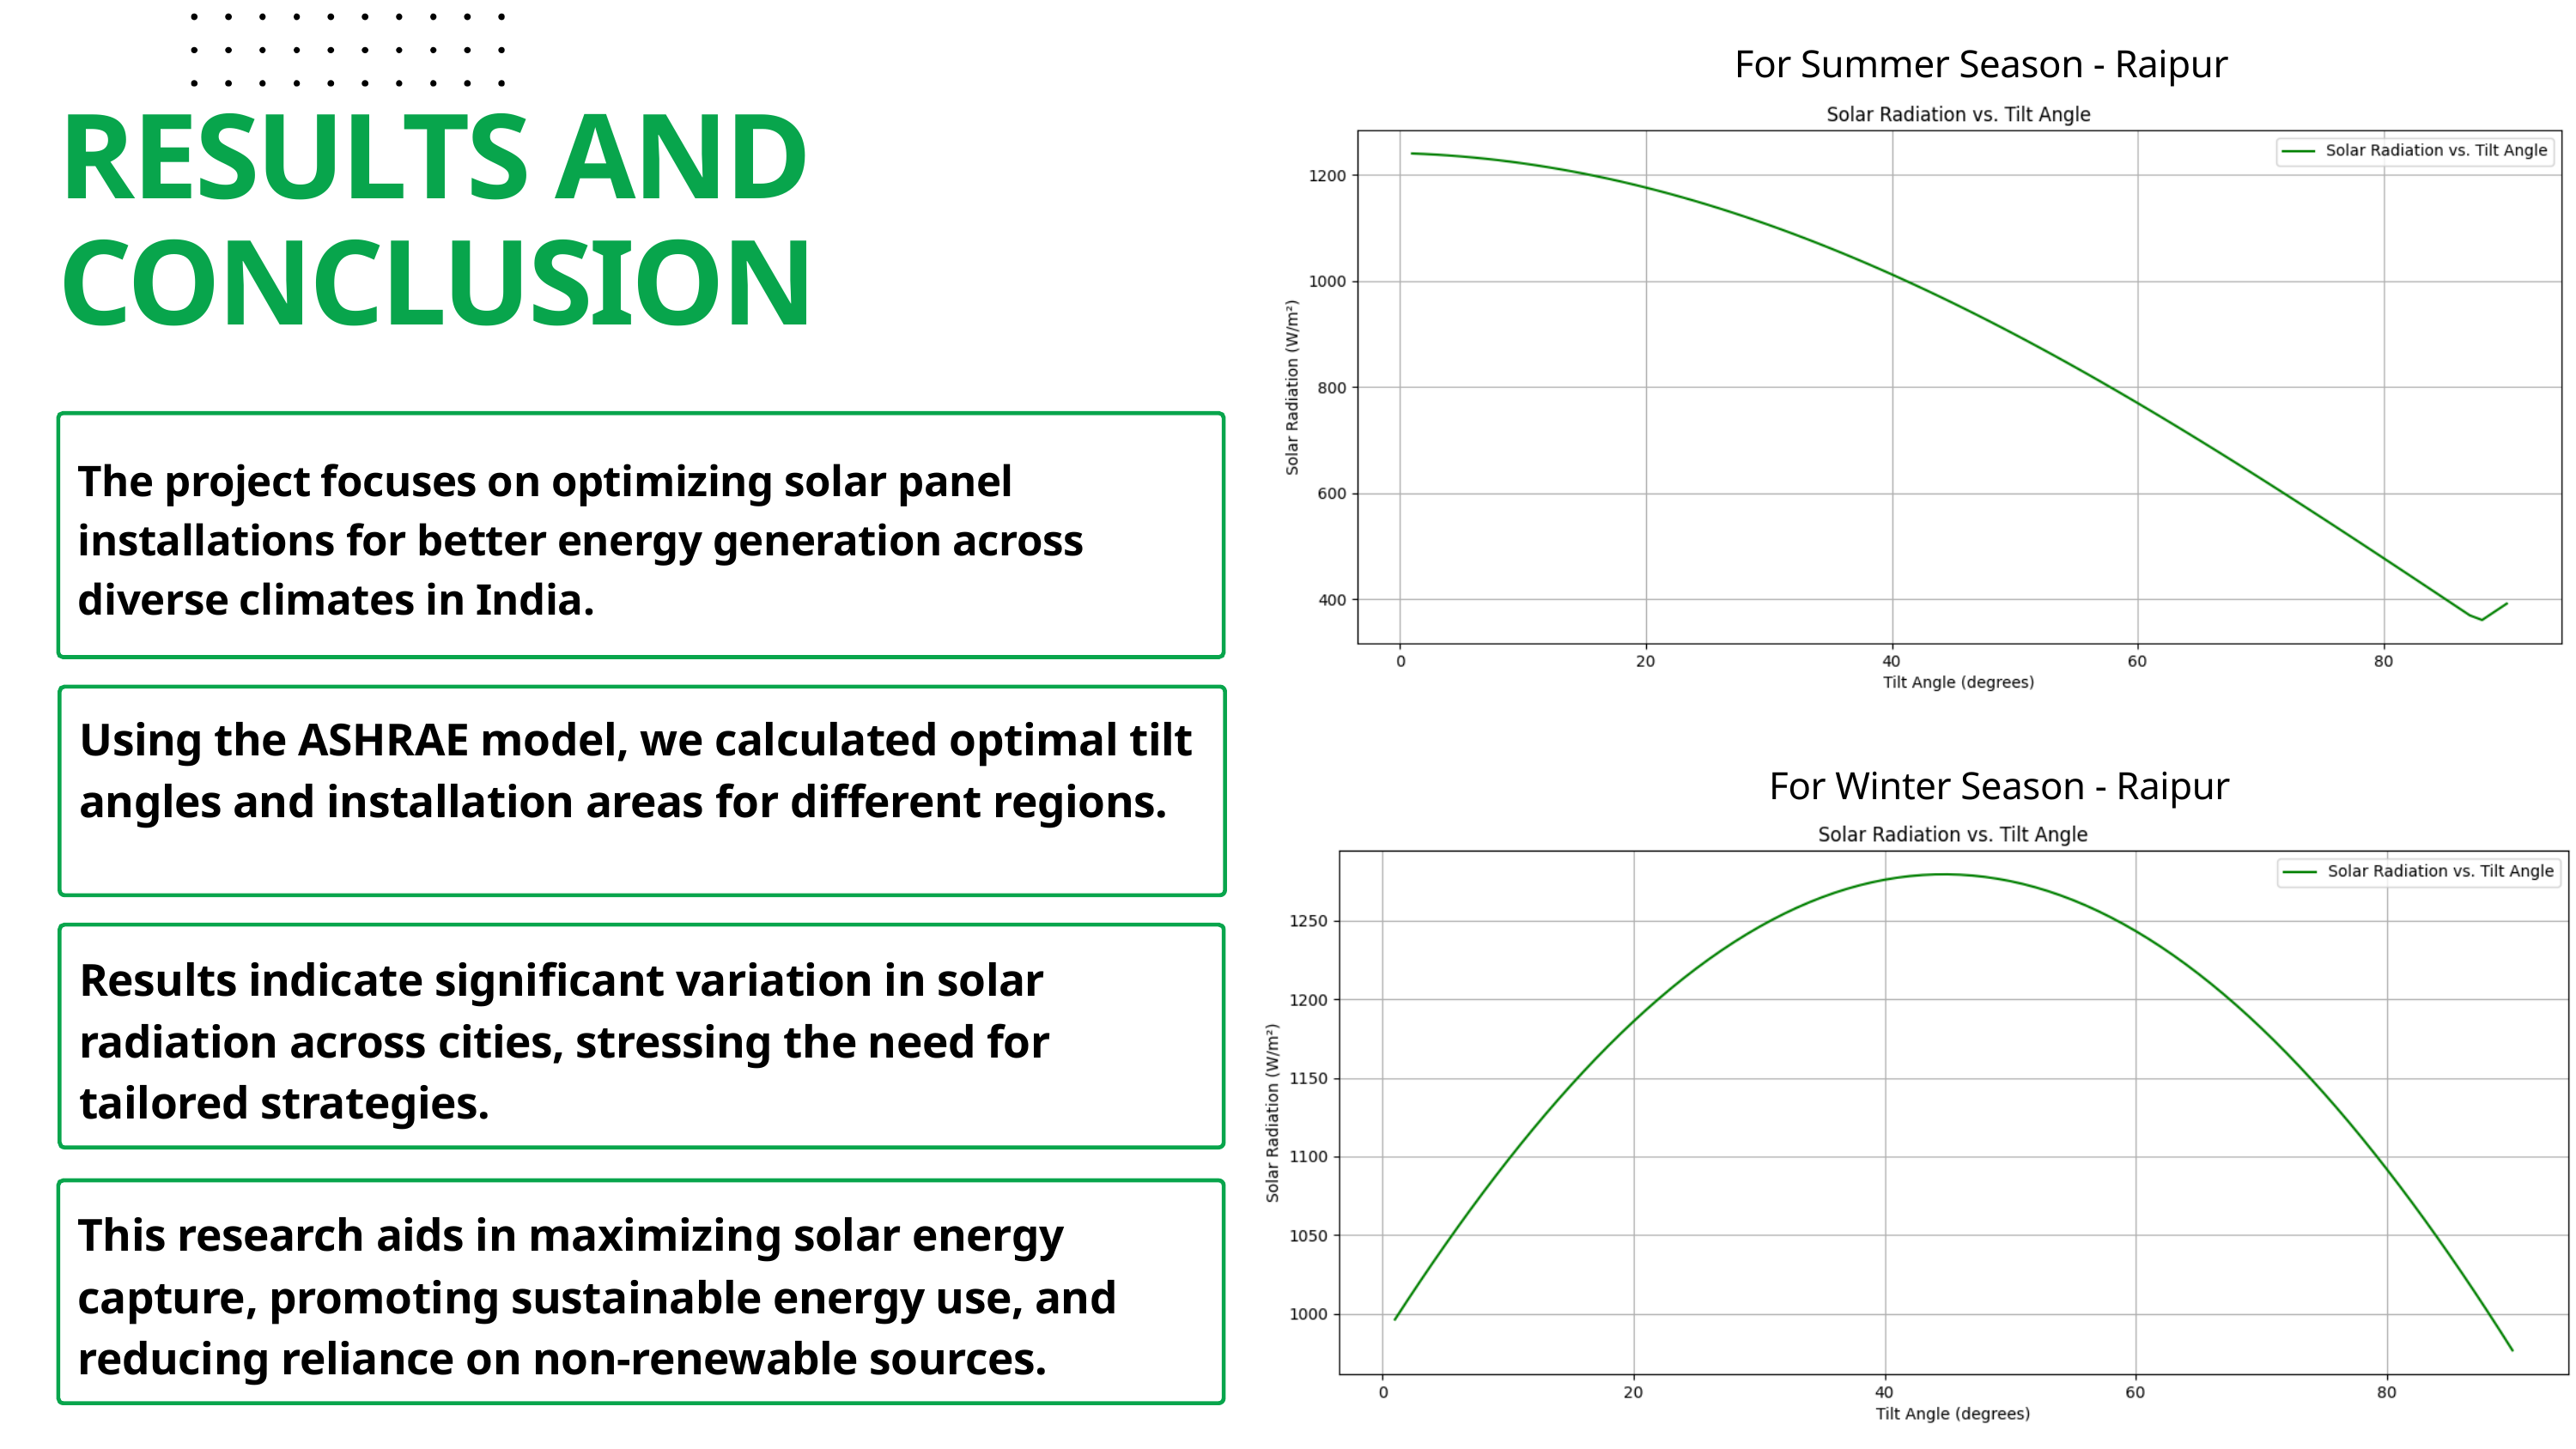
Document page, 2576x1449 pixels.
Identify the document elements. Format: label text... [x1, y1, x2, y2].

text_box [191, 0, 505, 87]
text_box [1259, 86, 2576, 717]
text_box RESULTS AND CONCLUSION [58, 96, 1185, 349]
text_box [59, 686, 1225, 896]
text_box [58, 413, 1224, 658]
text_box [1746, 757, 2254, 825]
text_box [59, 924, 1224, 1148]
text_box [1710, 34, 2254, 103]
text_box [1259, 791, 2576, 1449]
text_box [58, 1179, 1224, 1404]
